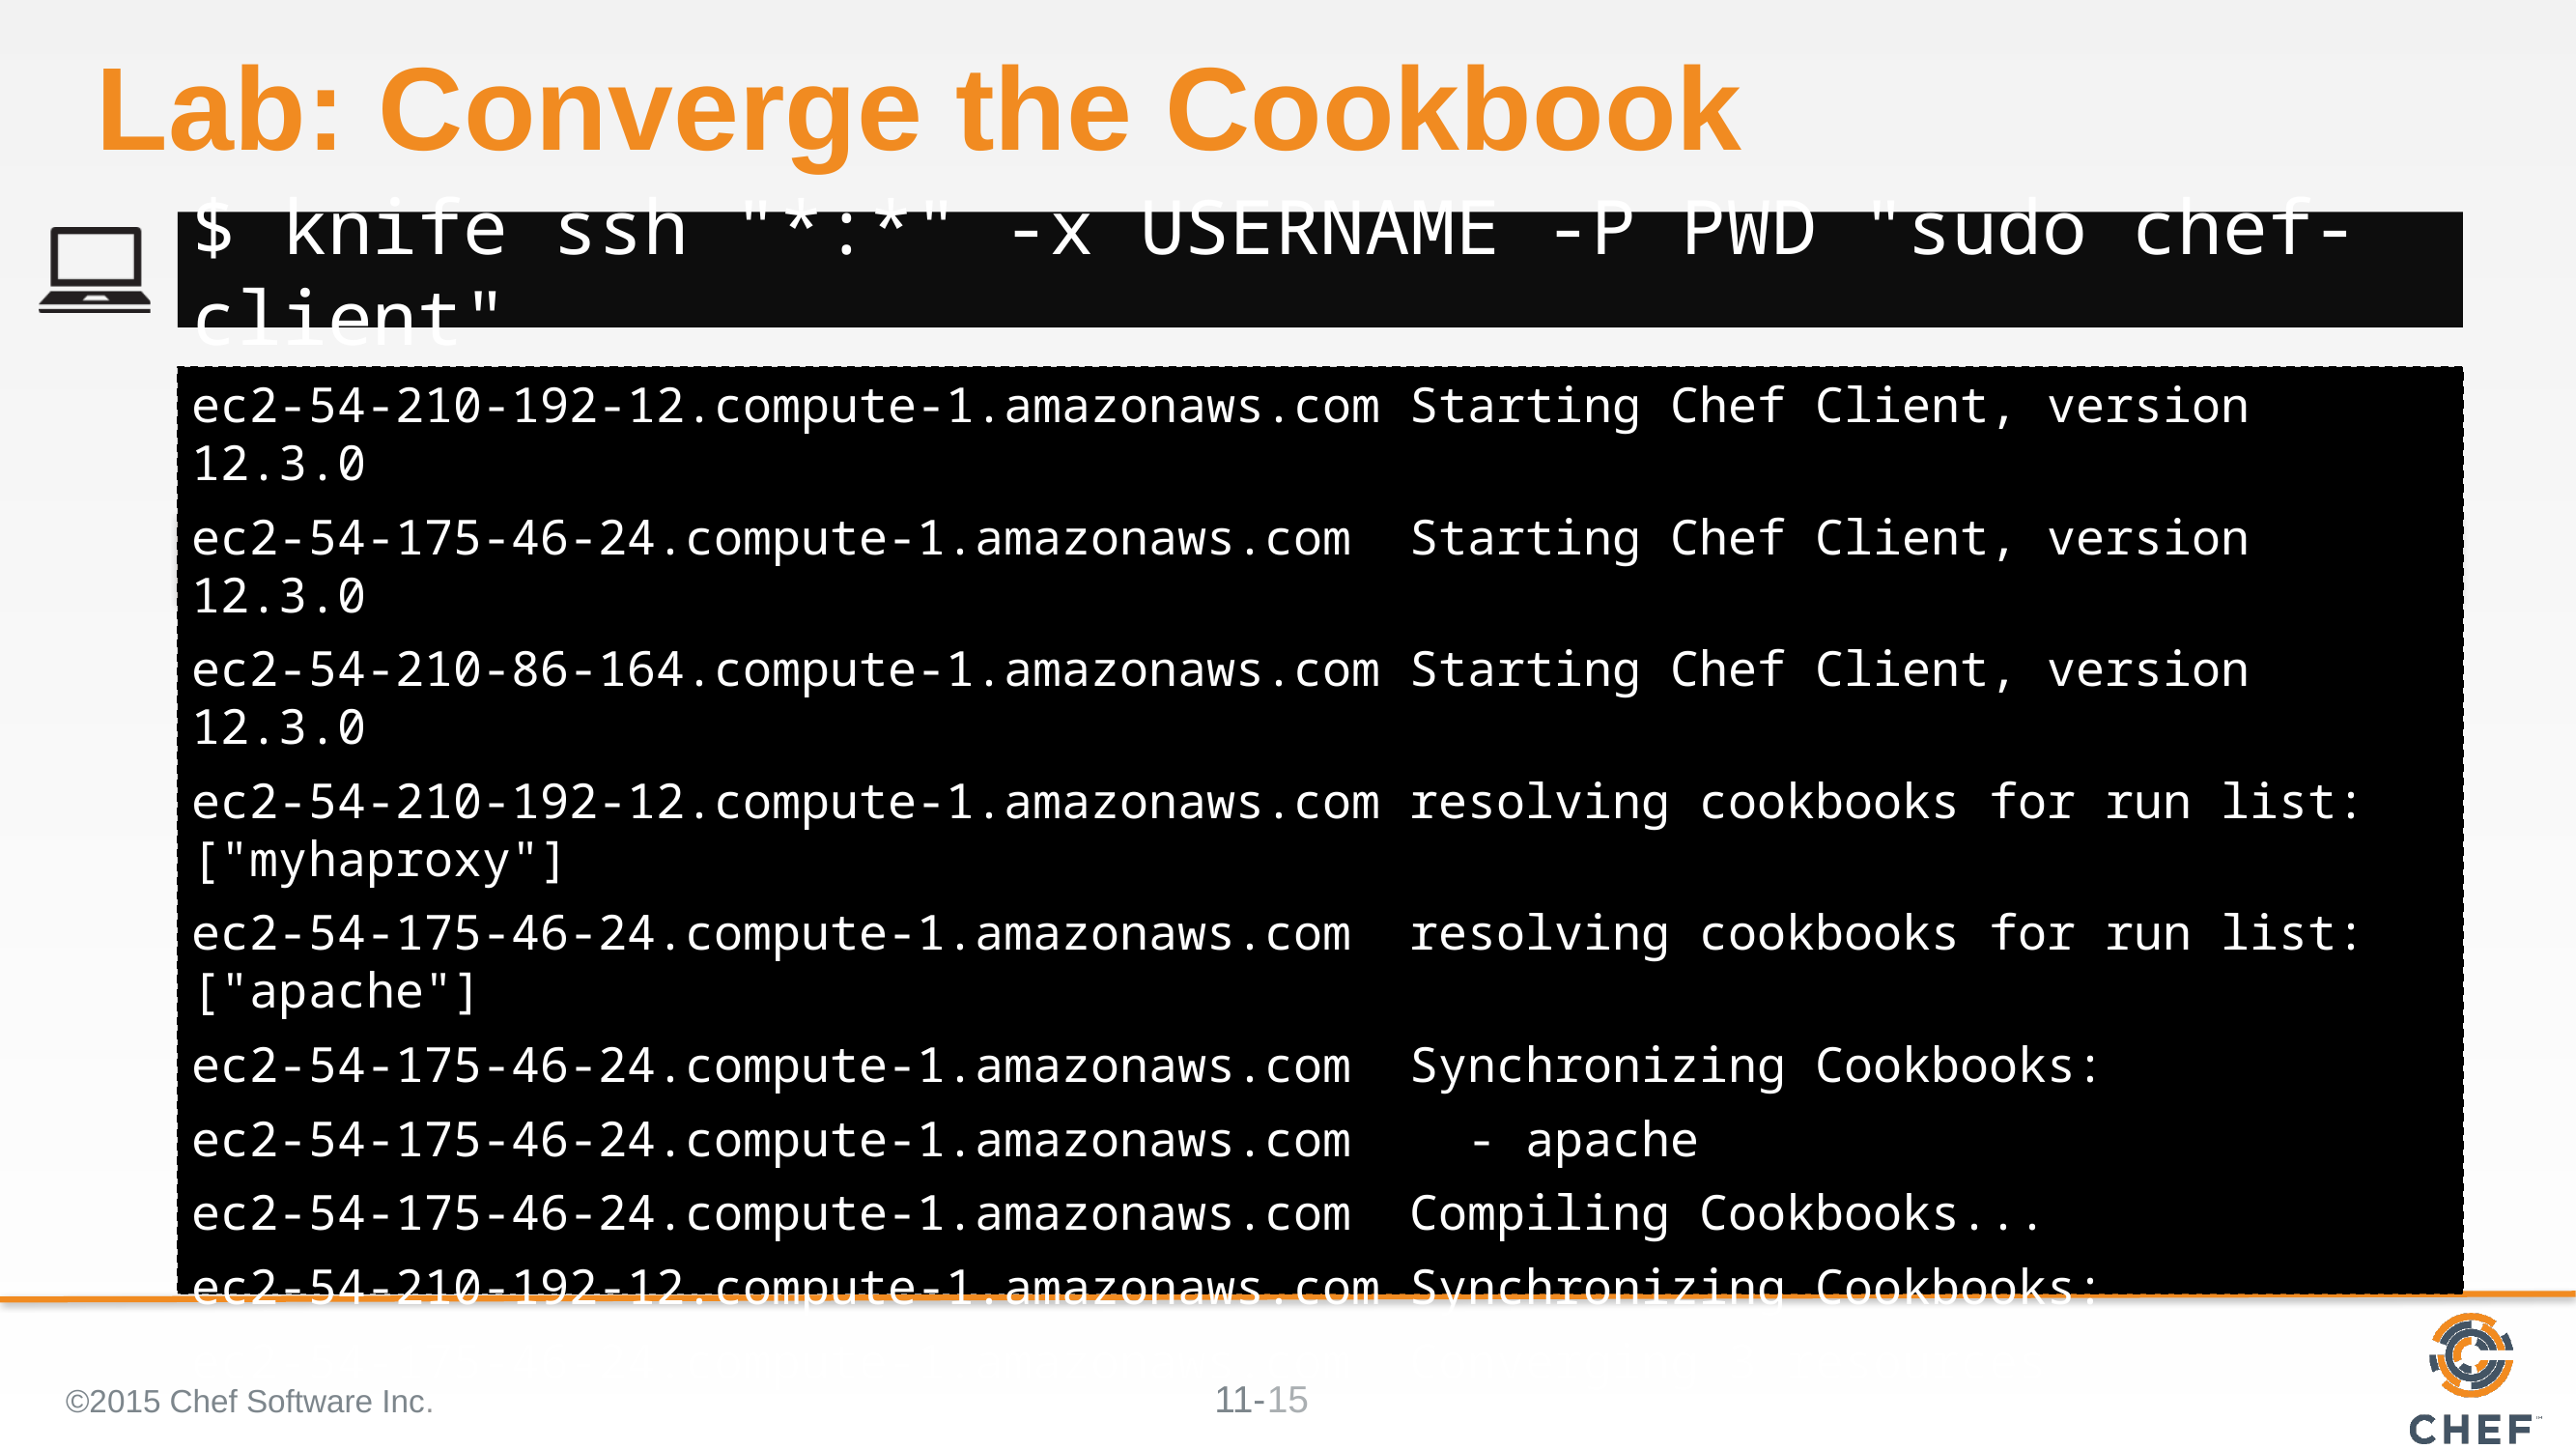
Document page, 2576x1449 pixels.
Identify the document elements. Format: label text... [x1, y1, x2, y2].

list ec2-54-210-192-12.compute-1.amazonaws.com Starting Chef Client, version 12.3.0 ec2-54-175-46-24.compute-1.amazonaws.com Starting Chef Client, version 12.3.0 ec2-54-210-86-164.compute-1.amazonaws.com Starting Chef Client, version 12.3.0 ec2-54-210-192-12.compute-1.amazonaws.com resolving cookbooks for run list: ["myhaproxy"] ec2-54-175-46-24.compute-1.amazonaws.com resolving cookbooks for run list: ["apache"] ec2-54-175-46-24.compute-1.amazonaws.com Synchronizing Cookbooks: ec2-54-175-46-24.compute-1.amazonaws.com - apache ec2-54-175-46-24.compute-1.amazonaws.com Compiling Cookbooks... ec2-54-210-192-12.compute-1.amazonaws.com Synchronizing Cookbooks: ec2-54-175-46-24.compute-1.amazonaws.com Converging 3 resources ec2-54-175-46-24.compute-1.amazonaws.com Recipe: apache::server ec2-54-210-192-12.compute-1.amazonaws.com - build-essential [177, 366, 2464, 1294]
title Lab: Converge the Cookbook [96, 48, 2463, 180]
footer ©2015 Chef Software Inc. [51, 1359, 952, 1440]
slide_number 15 [998, 1359, 1578, 1437]
list $ knife ssh "*:*" -x USERNAME -P PWD "sudo chef-client" [177, 212, 2463, 327]
picture [2399, 1297, 2550, 1449]
